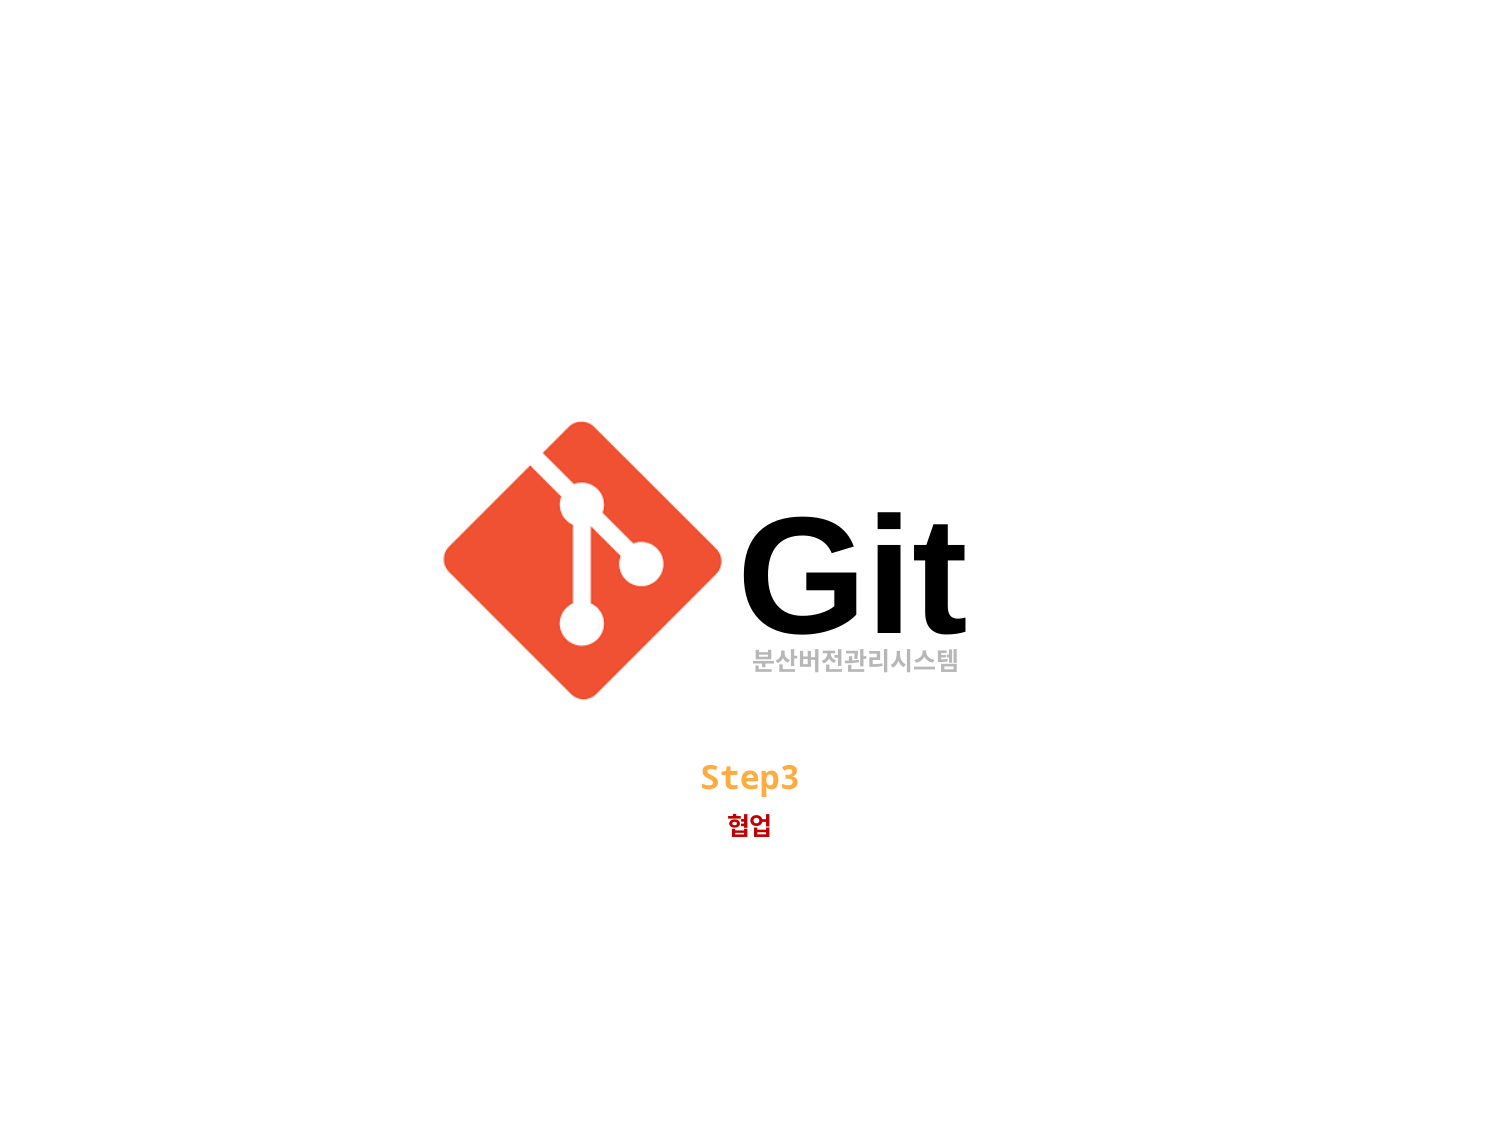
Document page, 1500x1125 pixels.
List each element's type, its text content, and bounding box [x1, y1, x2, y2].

text_box Step3 협업 [441, 724, 1059, 853]
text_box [440, 421, 1060, 704]
